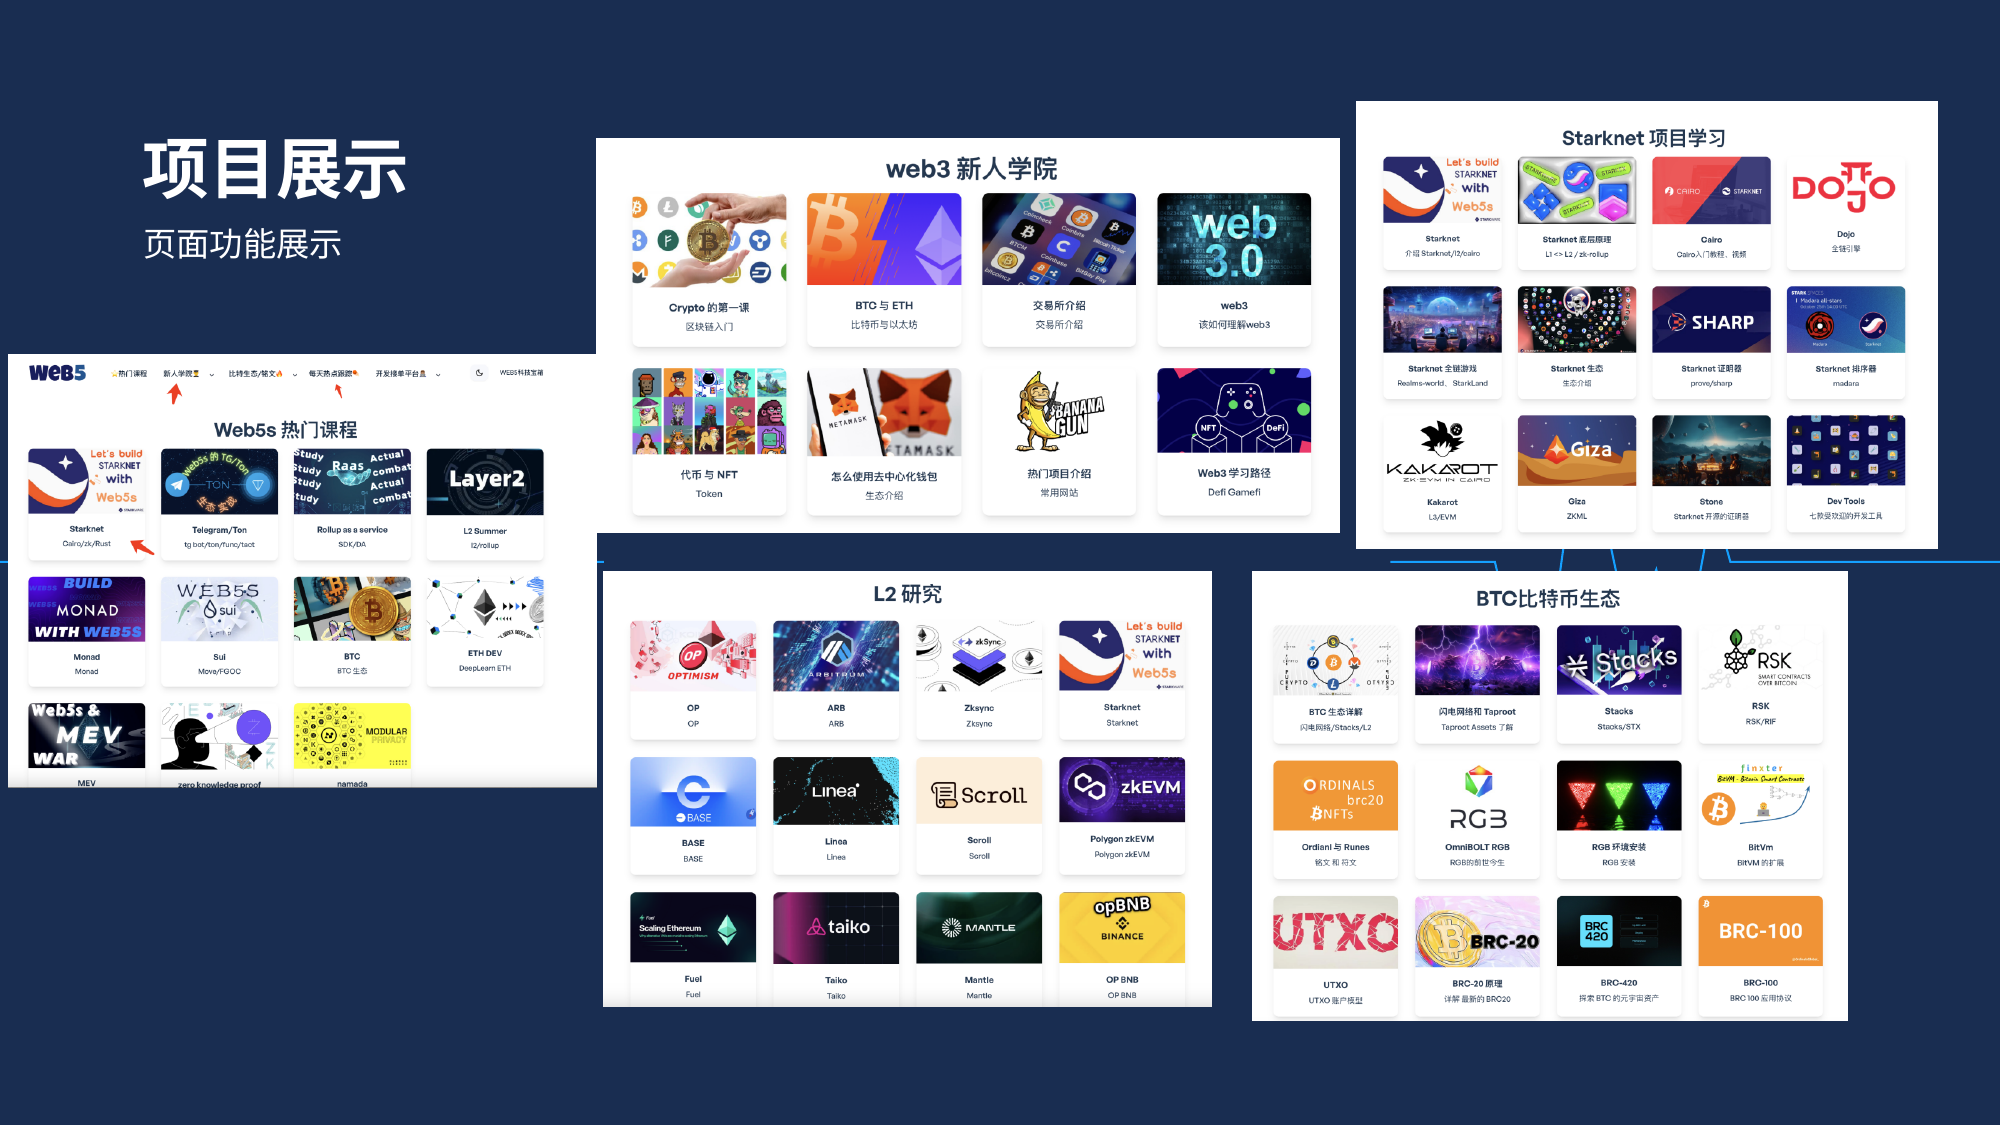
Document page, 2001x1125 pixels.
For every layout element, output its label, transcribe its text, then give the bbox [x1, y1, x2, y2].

picture [1252, 570, 1848, 1021]
text_box [1390, 549, 2000, 570]
text_box 项目展示 [127, 119, 425, 215]
picture [1356, 101, 1938, 549]
picture [603, 570, 1212, 1007]
picture [8, 138, 1340, 788]
text_box 页面功能展示 [128, 215, 358, 271]
